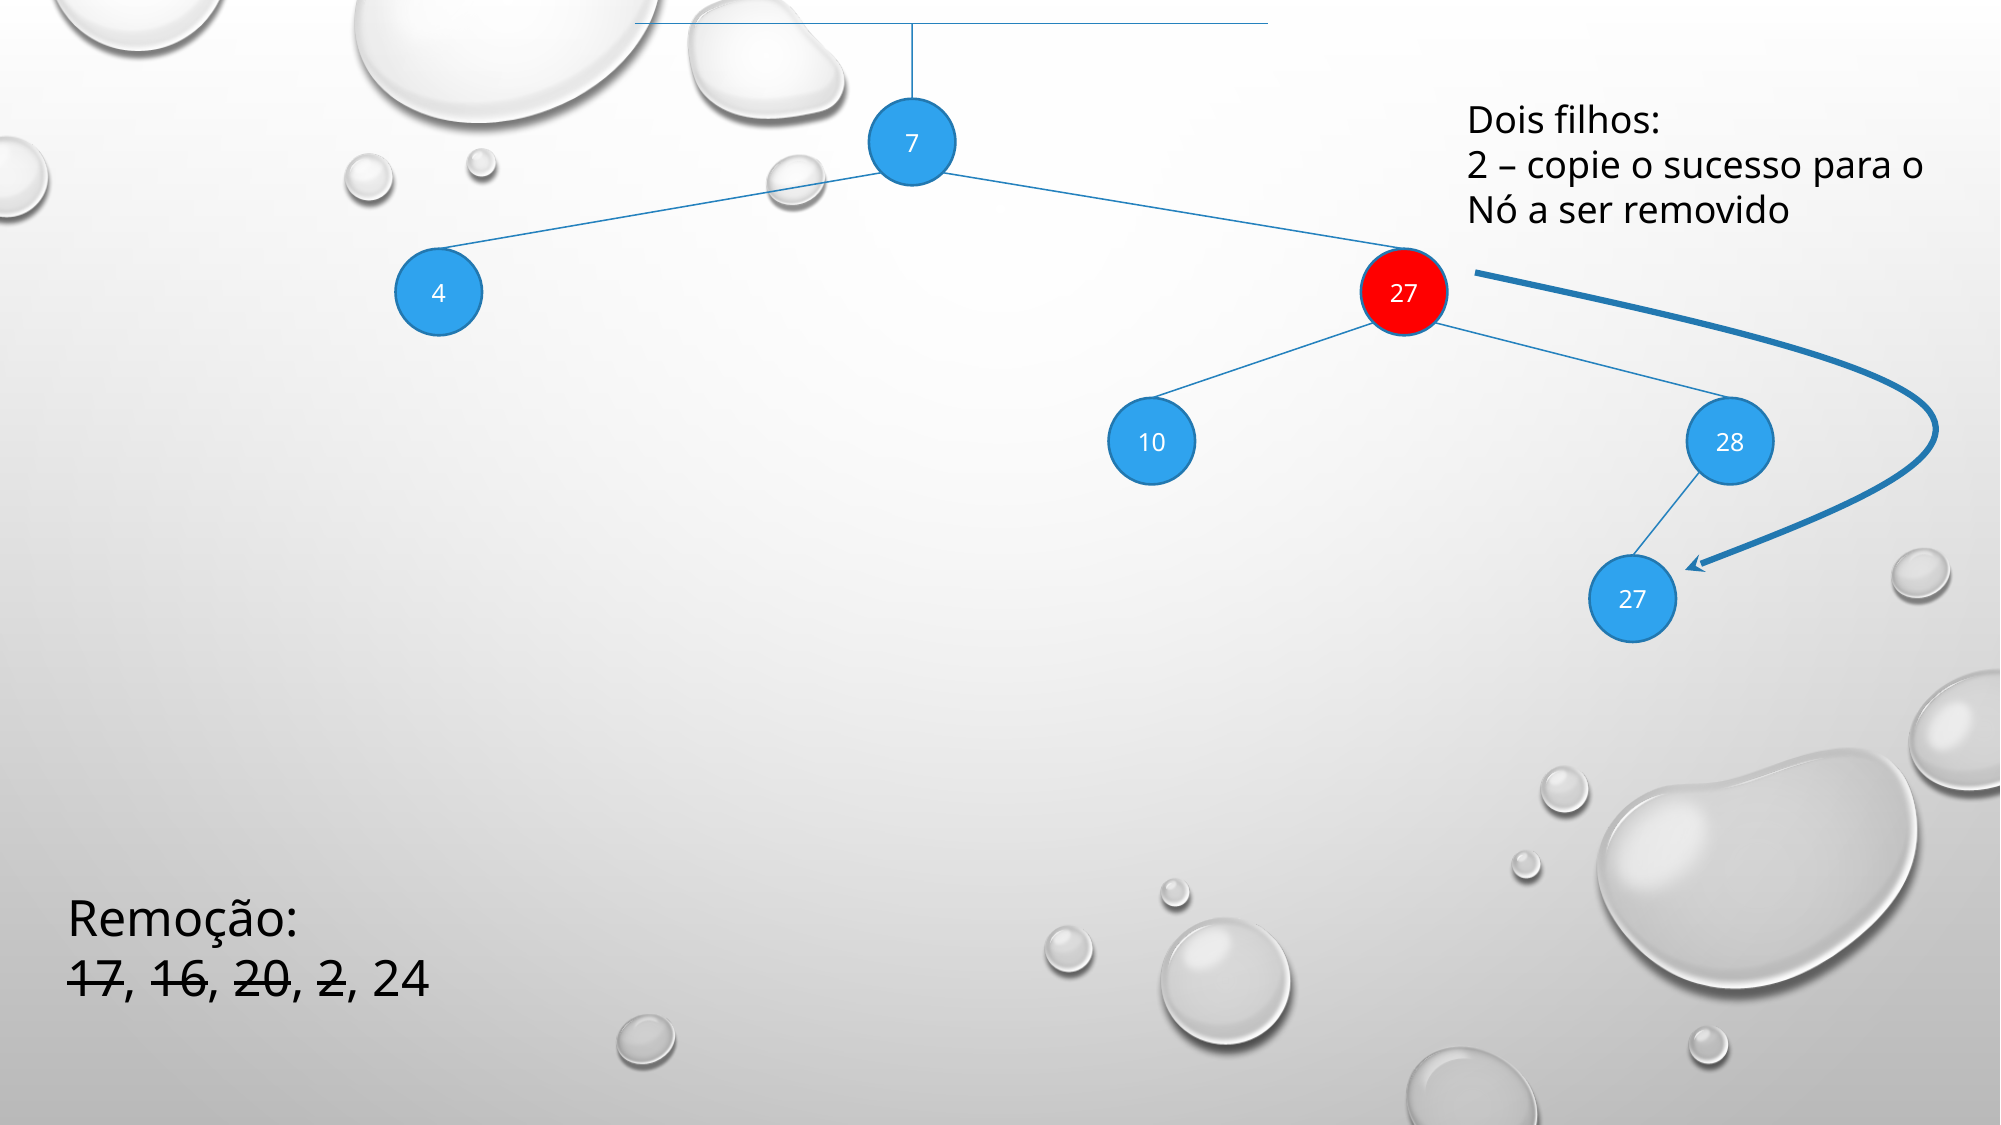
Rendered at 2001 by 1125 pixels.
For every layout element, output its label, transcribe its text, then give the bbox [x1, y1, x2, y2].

text_box 27 [1359, 248, 1449, 337]
text_box Dois filhos: 2 – copie o sucesso para o Nó a ser removido [1452, 88, 1940, 239]
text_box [1434, 322, 1731, 399]
text_box [1570, 330, 1937, 572]
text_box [1632, 471, 1700, 556]
text_box Remoção: 17, 16, 20, 2, 24 [52, 879, 445, 1014]
text_box [1474, 271, 1694, 320]
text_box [1151, 322, 1374, 399]
text_box 27 [1588, 554, 1678, 644]
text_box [438, 172, 882, 250]
picture [0, 0, 2000, 1125]
text_box 7 [867, 97, 957, 187]
text_box 4 [394, 247, 484, 337]
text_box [942, 172, 1405, 250]
text_box 10 [1107, 396, 1197, 486]
